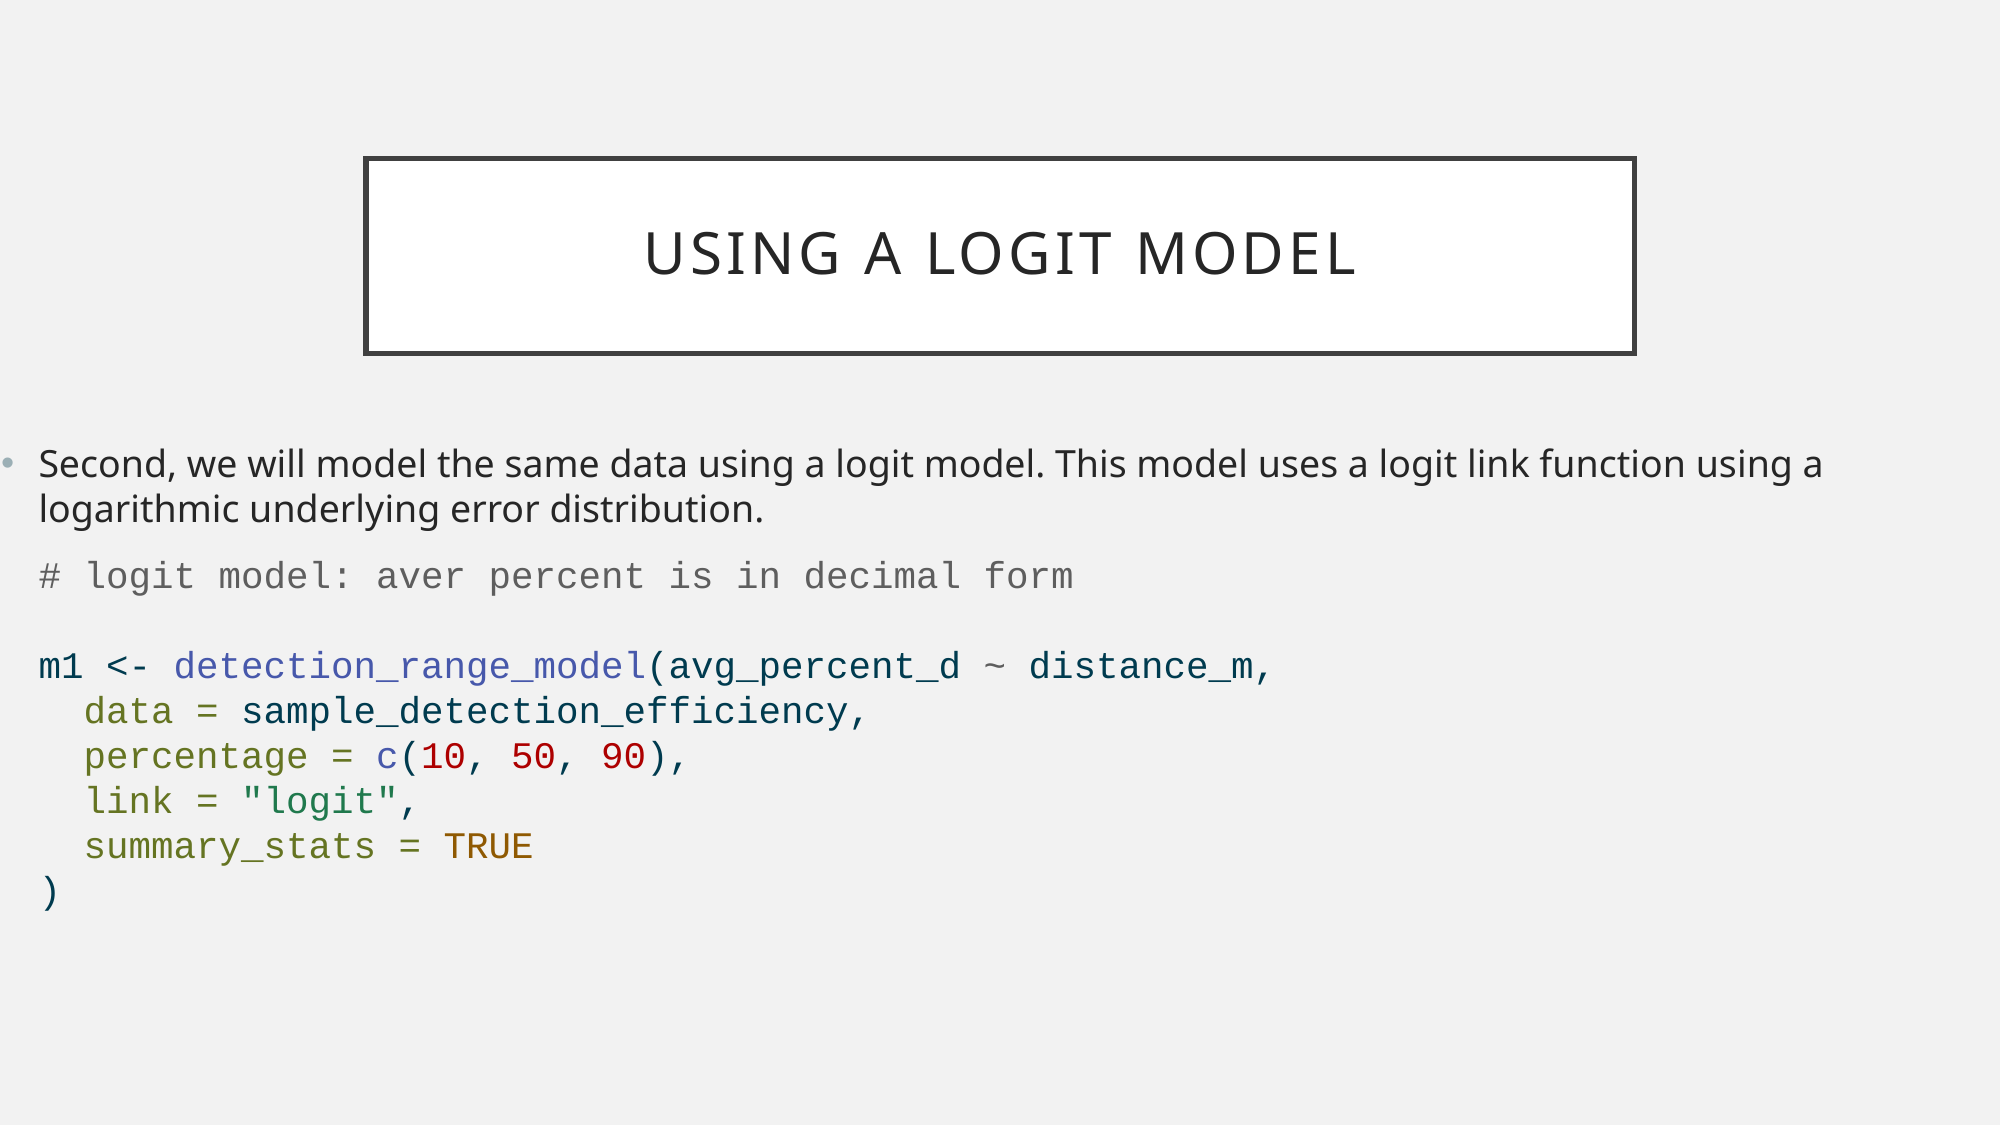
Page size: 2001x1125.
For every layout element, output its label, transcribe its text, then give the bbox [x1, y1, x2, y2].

title Using a logit model [363, 156, 1637, 356]
list Second, we will model the same data using a logit model. This model uses a logit link function using a logarithmic underlying error distribution. # logit model: aver percent is in decimal form m1 <- detection_range_model(avg_percent_d ~ distance_m, data = sample_detection_efficiency, percentage = c(10, 50, 90), link = "logit", summary_stats = TRUE ) [0, 432, 2001, 1104]
